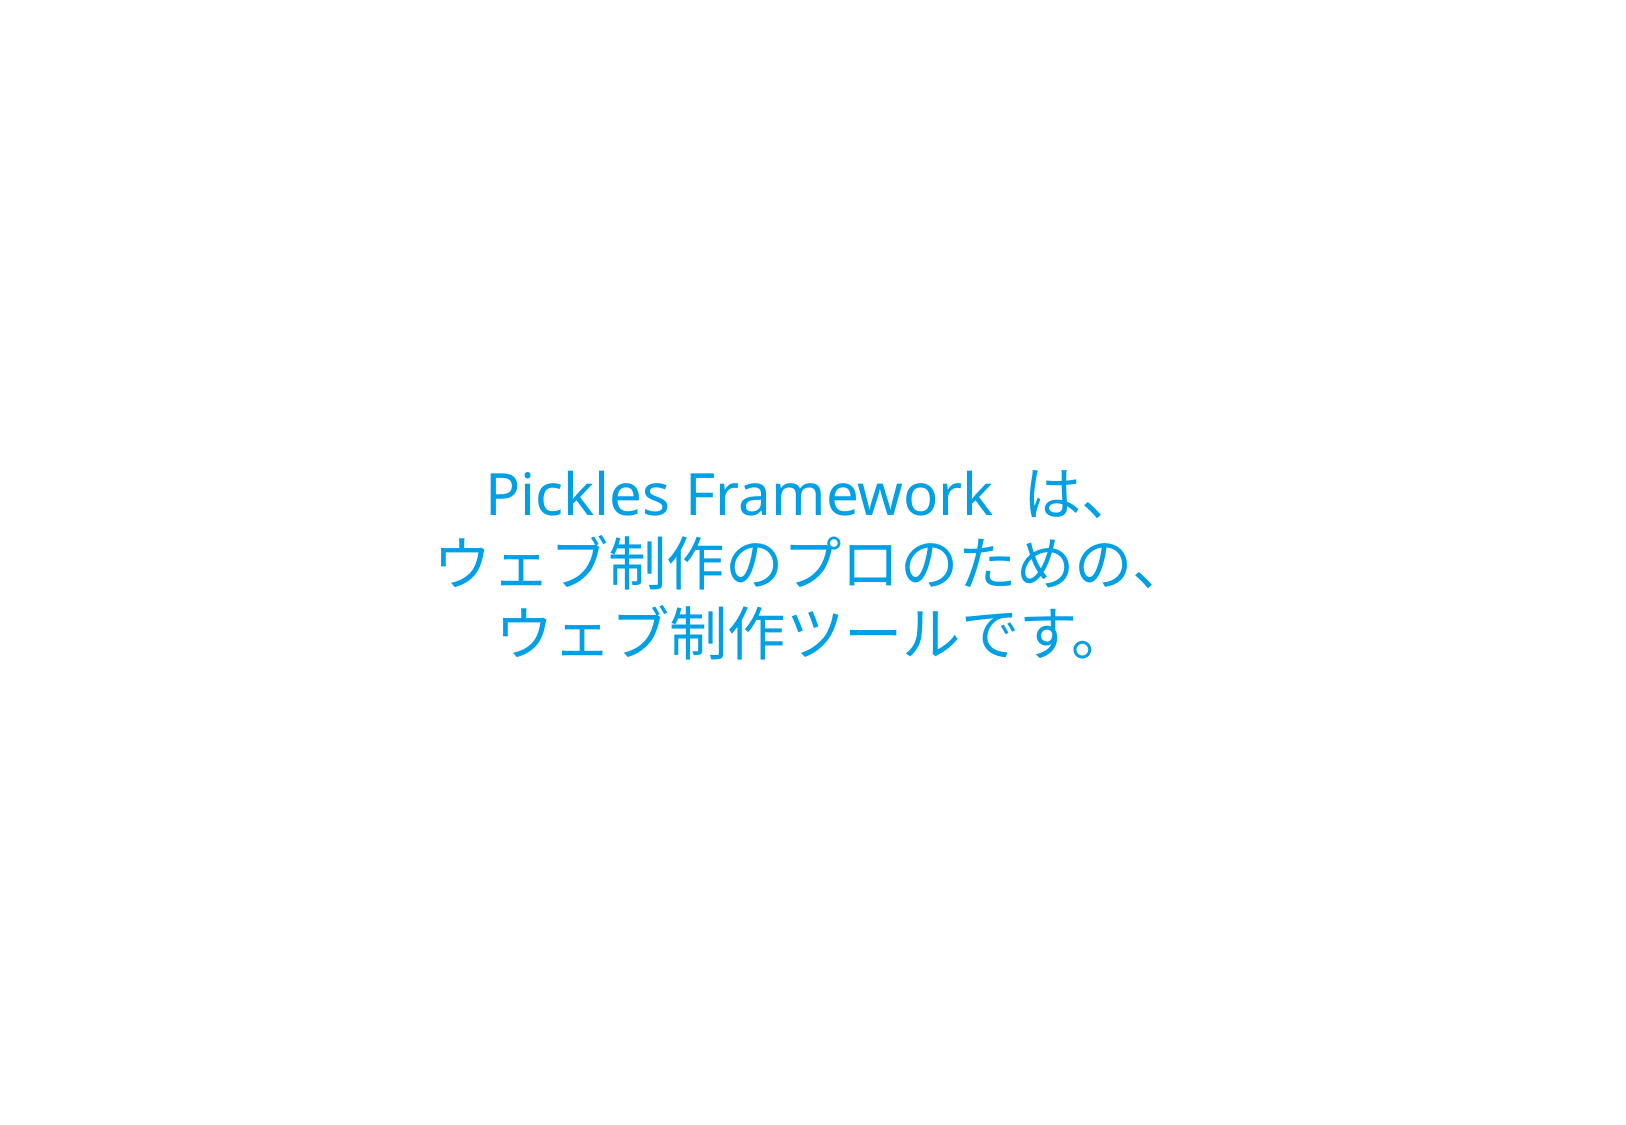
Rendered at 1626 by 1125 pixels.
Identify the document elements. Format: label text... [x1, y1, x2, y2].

title Pickles Framework は、 ウェブ制作のプロのための、 ウェブ制作ツールです。 [121, 529, 1504, 595]
